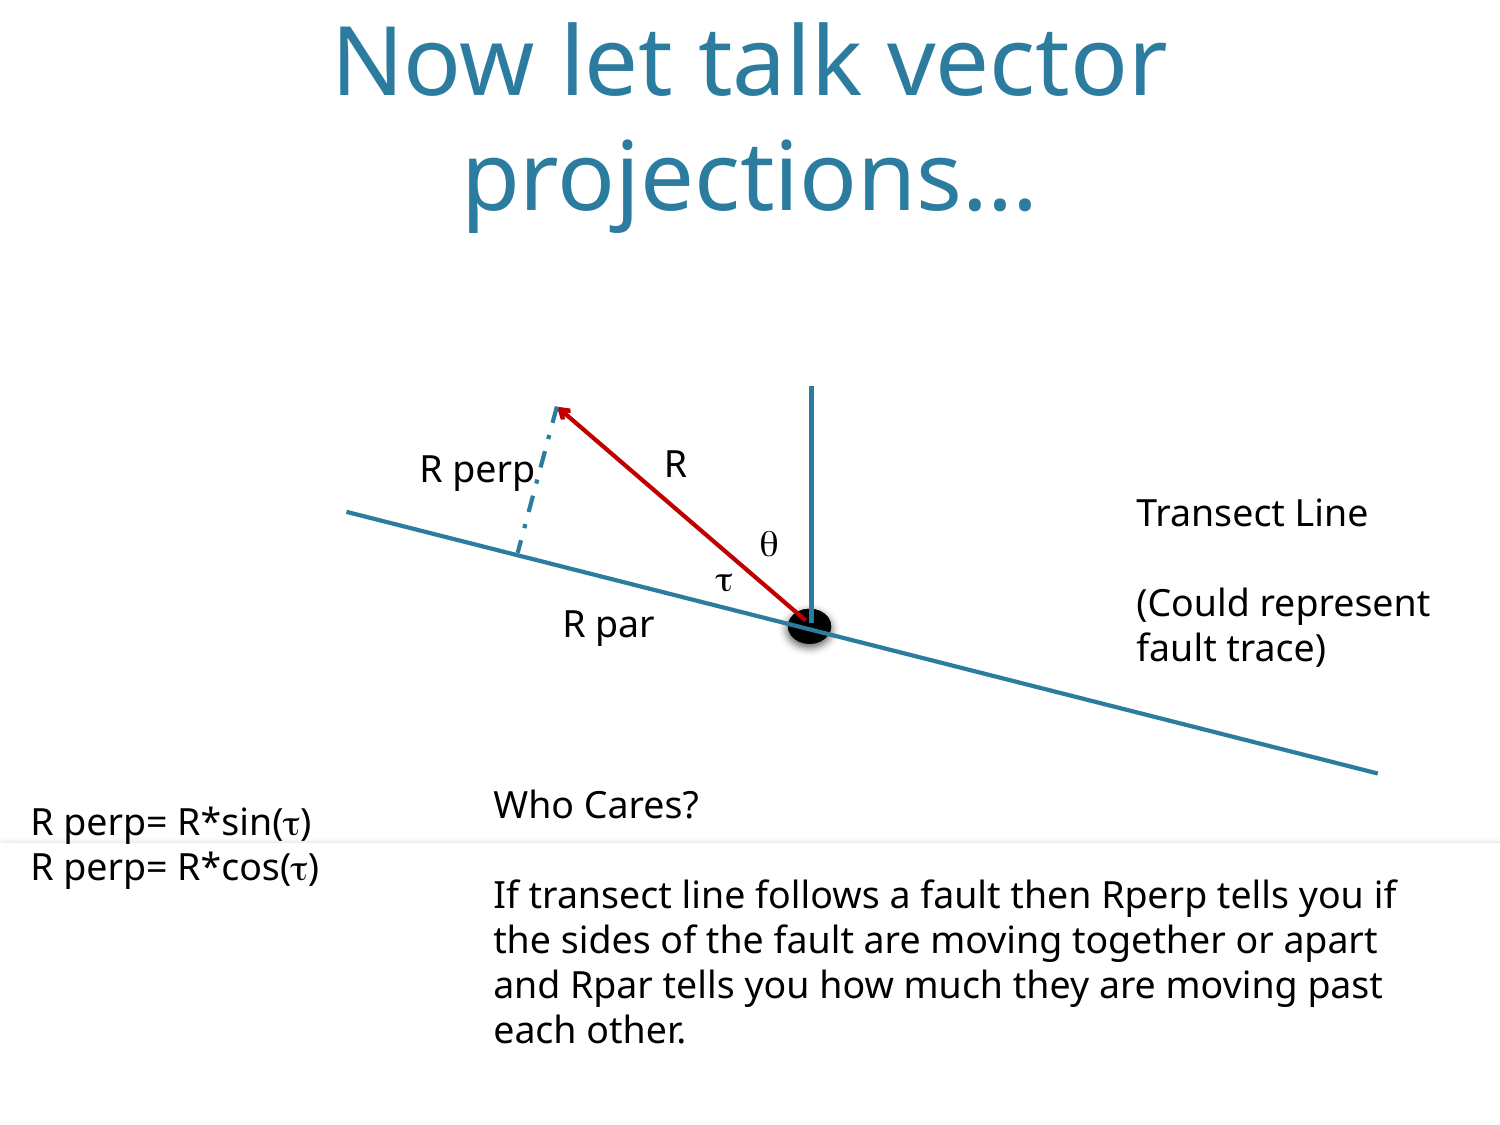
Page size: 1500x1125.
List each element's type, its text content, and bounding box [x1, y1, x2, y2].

text_box R perp= R*sin(t) R perp= R*cos(t) [15, 790, 354, 986]
text_box [0, 843, 1500, 1125]
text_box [517, 406, 558, 554]
text_box Transect Line (Could represent fault trace) [1121, 481, 1456, 677]
title Now let talk vector projections… [90, 17, 1410, 237]
text_box Who Cares? If transect line follows a fault then Rperp tells you if the sides of the fault are moving together or apart and Rpar tells you how much they are moving past each other. [478, 773, 1453, 1059]
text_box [560, 406, 804, 508]
text_box R perp [404, 437, 510, 498]
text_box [346, 511, 1379, 774]
